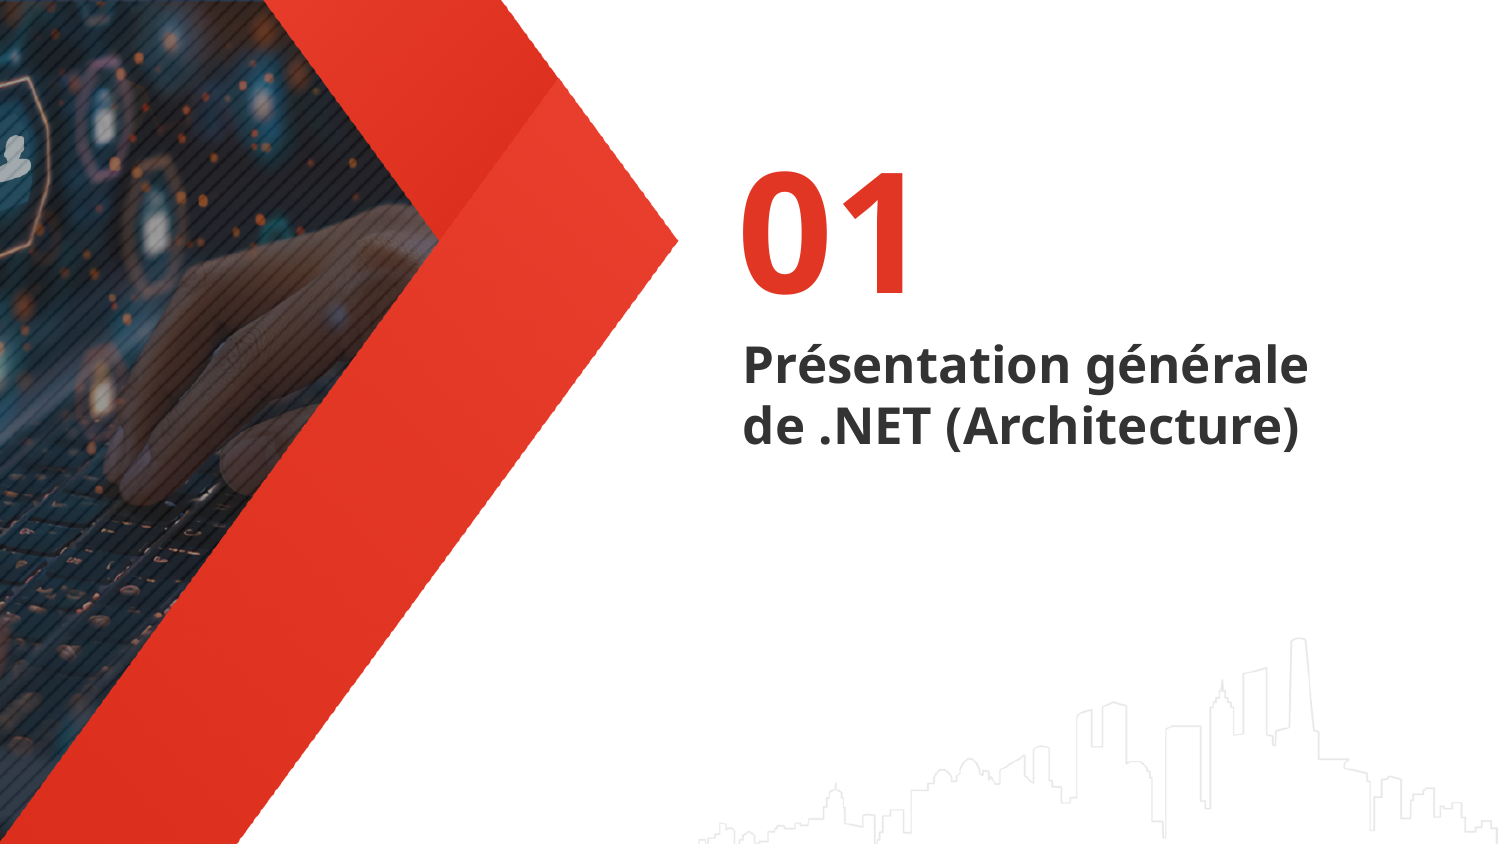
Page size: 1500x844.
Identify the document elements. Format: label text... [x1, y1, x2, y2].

text_box 01 [660, 85, 1007, 343]
picture [0, 0, 1500, 844]
text_box Présentation générale de .NET (Architecture) [727, 316, 1451, 470]
